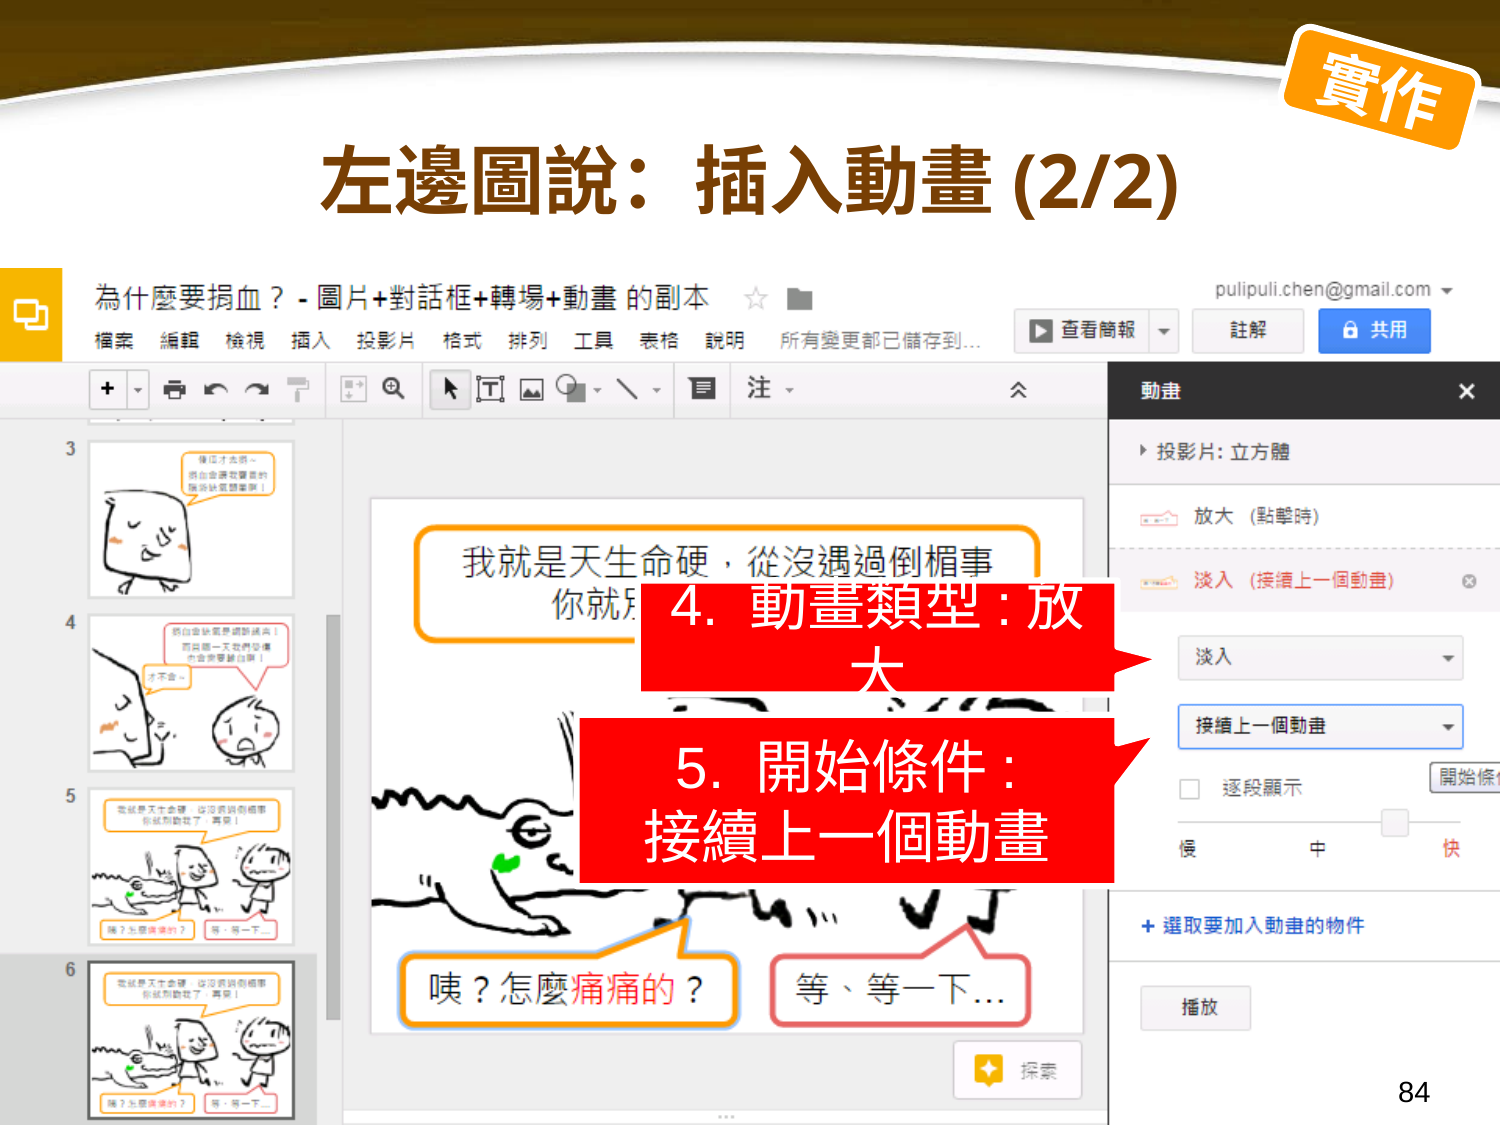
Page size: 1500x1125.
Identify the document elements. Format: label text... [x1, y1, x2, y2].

picture [0, 0, 1500, 1125]
title 左邊圖說：插入動畫(2/2) [51, 112, 1449, 246]
text_box 實作 [1280, 26, 1479, 153]
